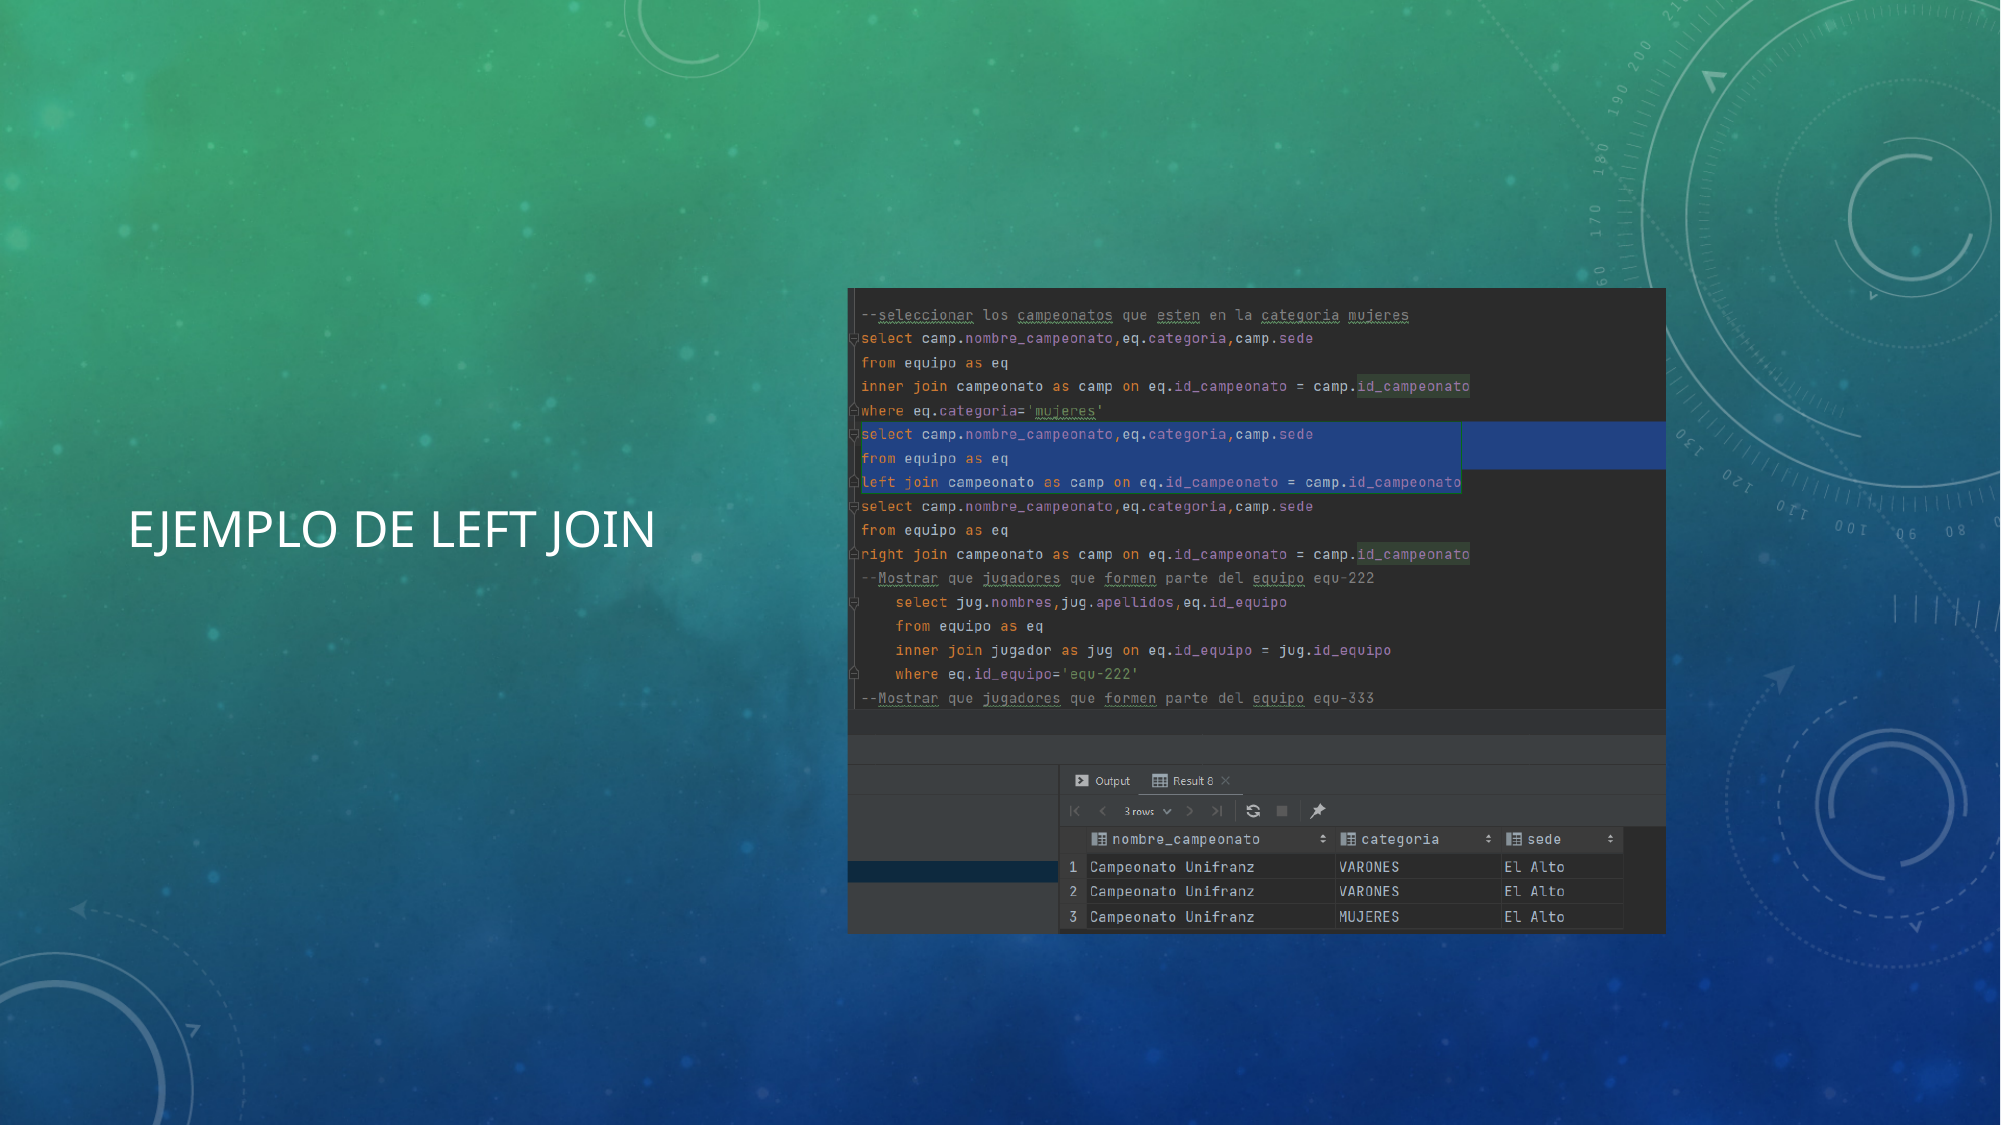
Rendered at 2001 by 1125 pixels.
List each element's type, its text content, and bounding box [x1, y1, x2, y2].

picture [0, 0, 2001, 1125]
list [847, 288, 1667, 934]
title Ejemplo de LEFT JOIN [112, 340, 717, 566]
